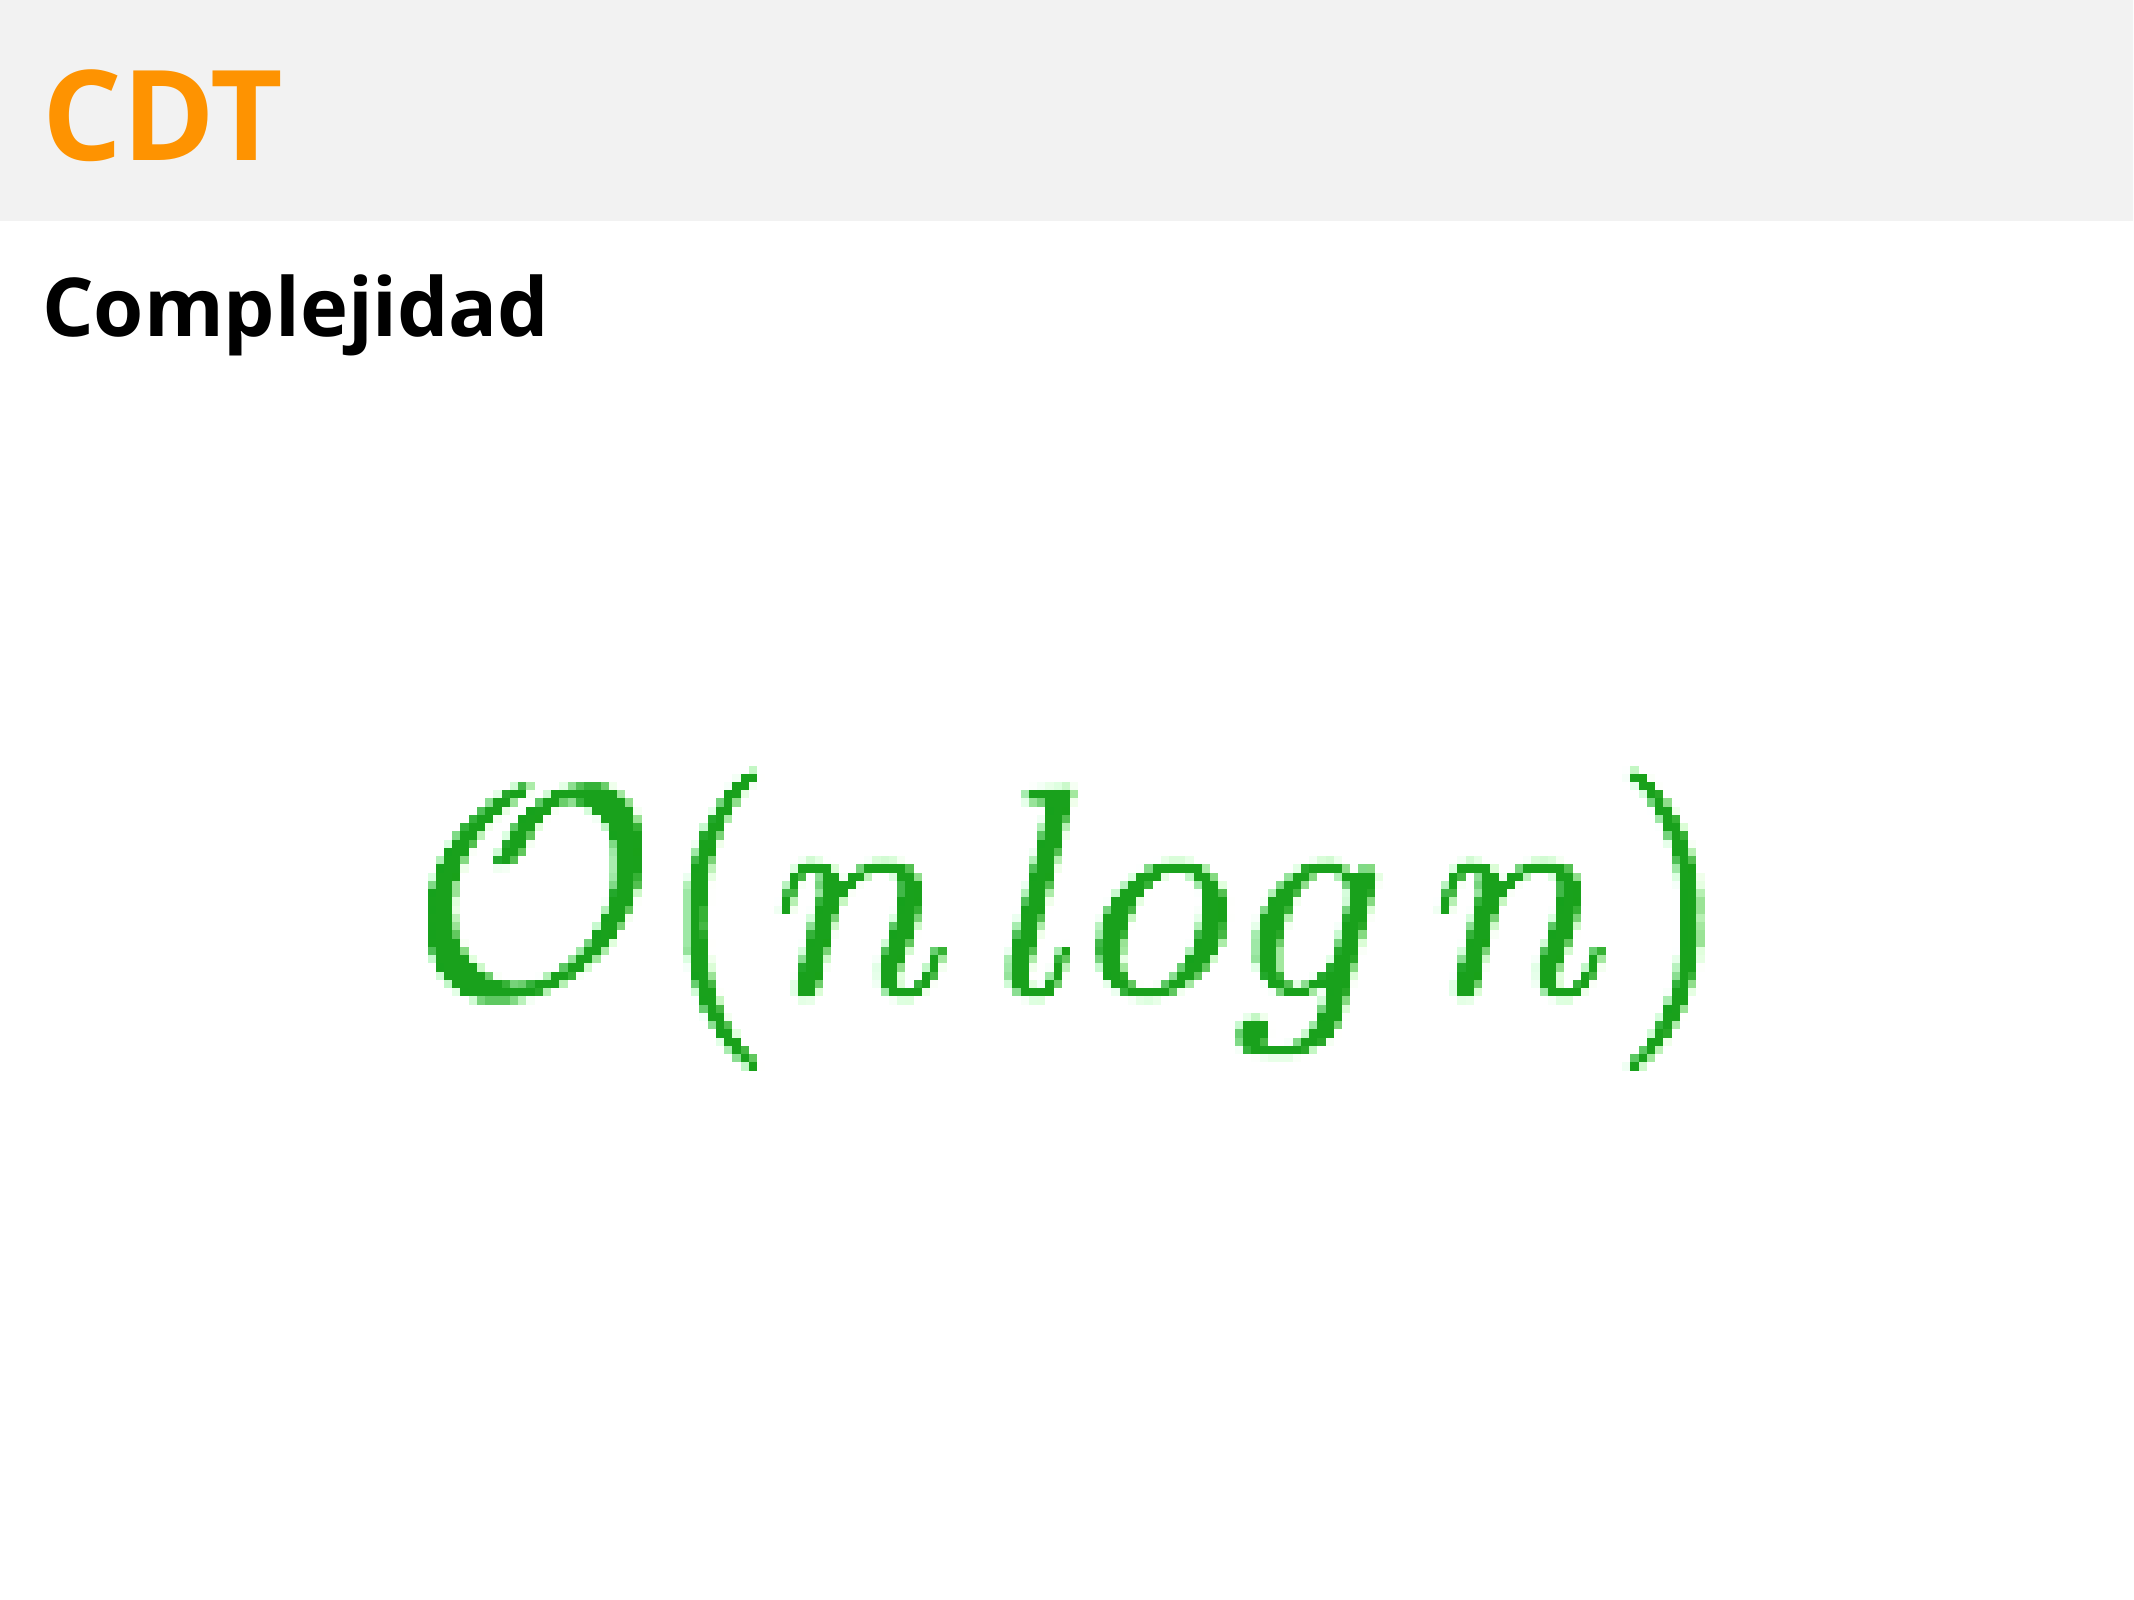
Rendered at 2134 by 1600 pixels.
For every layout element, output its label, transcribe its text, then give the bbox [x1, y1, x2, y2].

text_box [0, 0, 2134, 221]
title CDT [33, 24, 1779, 195]
text_box Complejidad [33, 247, 558, 362]
picture [428, 766, 1706, 1072]
